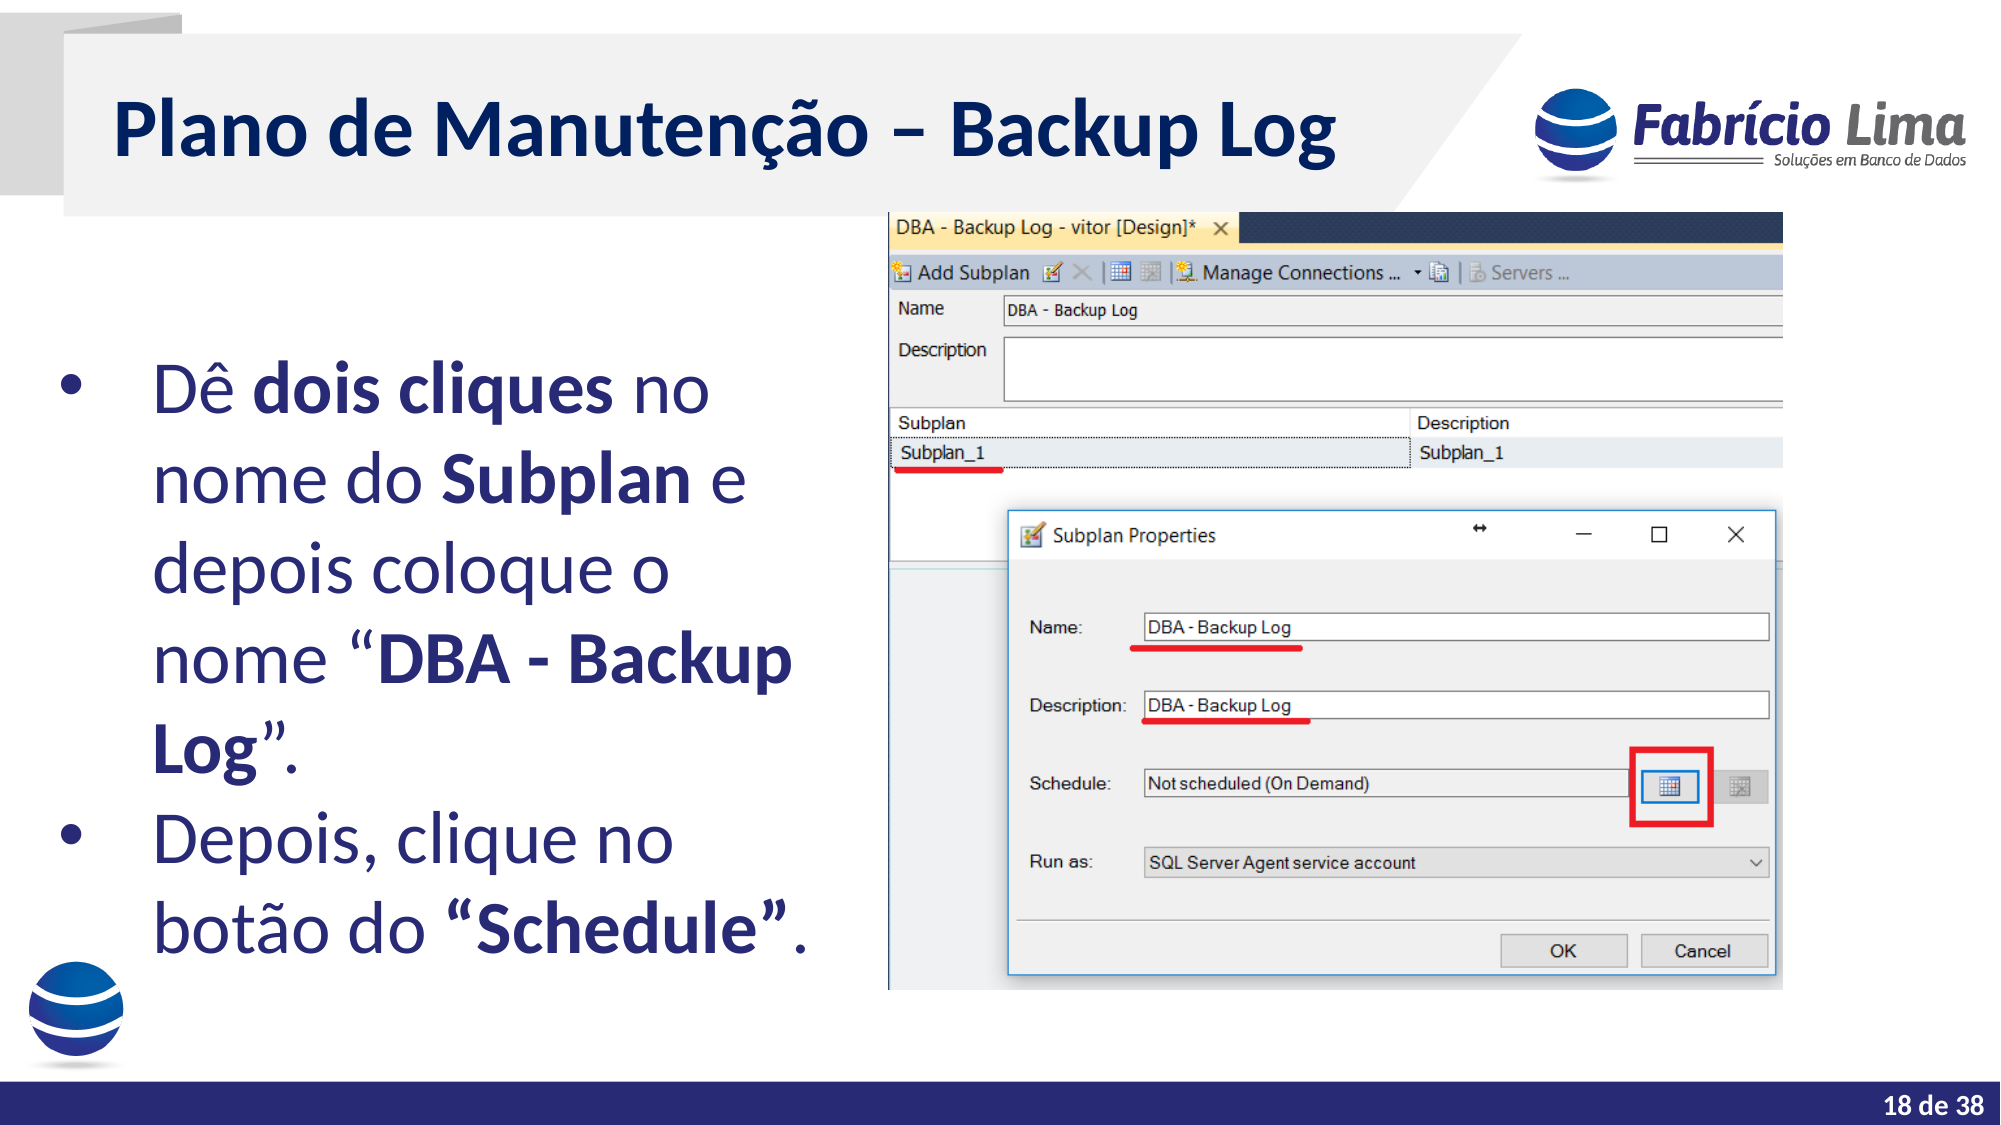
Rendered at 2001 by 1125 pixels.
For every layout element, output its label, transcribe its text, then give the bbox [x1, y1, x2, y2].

text_box Plano de Manutenção – Backup Log [62, 32, 1390, 213]
text_box Dê dois cliques no nome do Subplan e depois coloque o nome “DBA - Backup Log”. Depois, clique no botão do “Schedule”. [43, 331, 835, 976]
slide_number 18 de 38 [1718, 1083, 2000, 1125]
picture [14, 951, 137, 1082]
picture [888, 42, 1997, 990]
